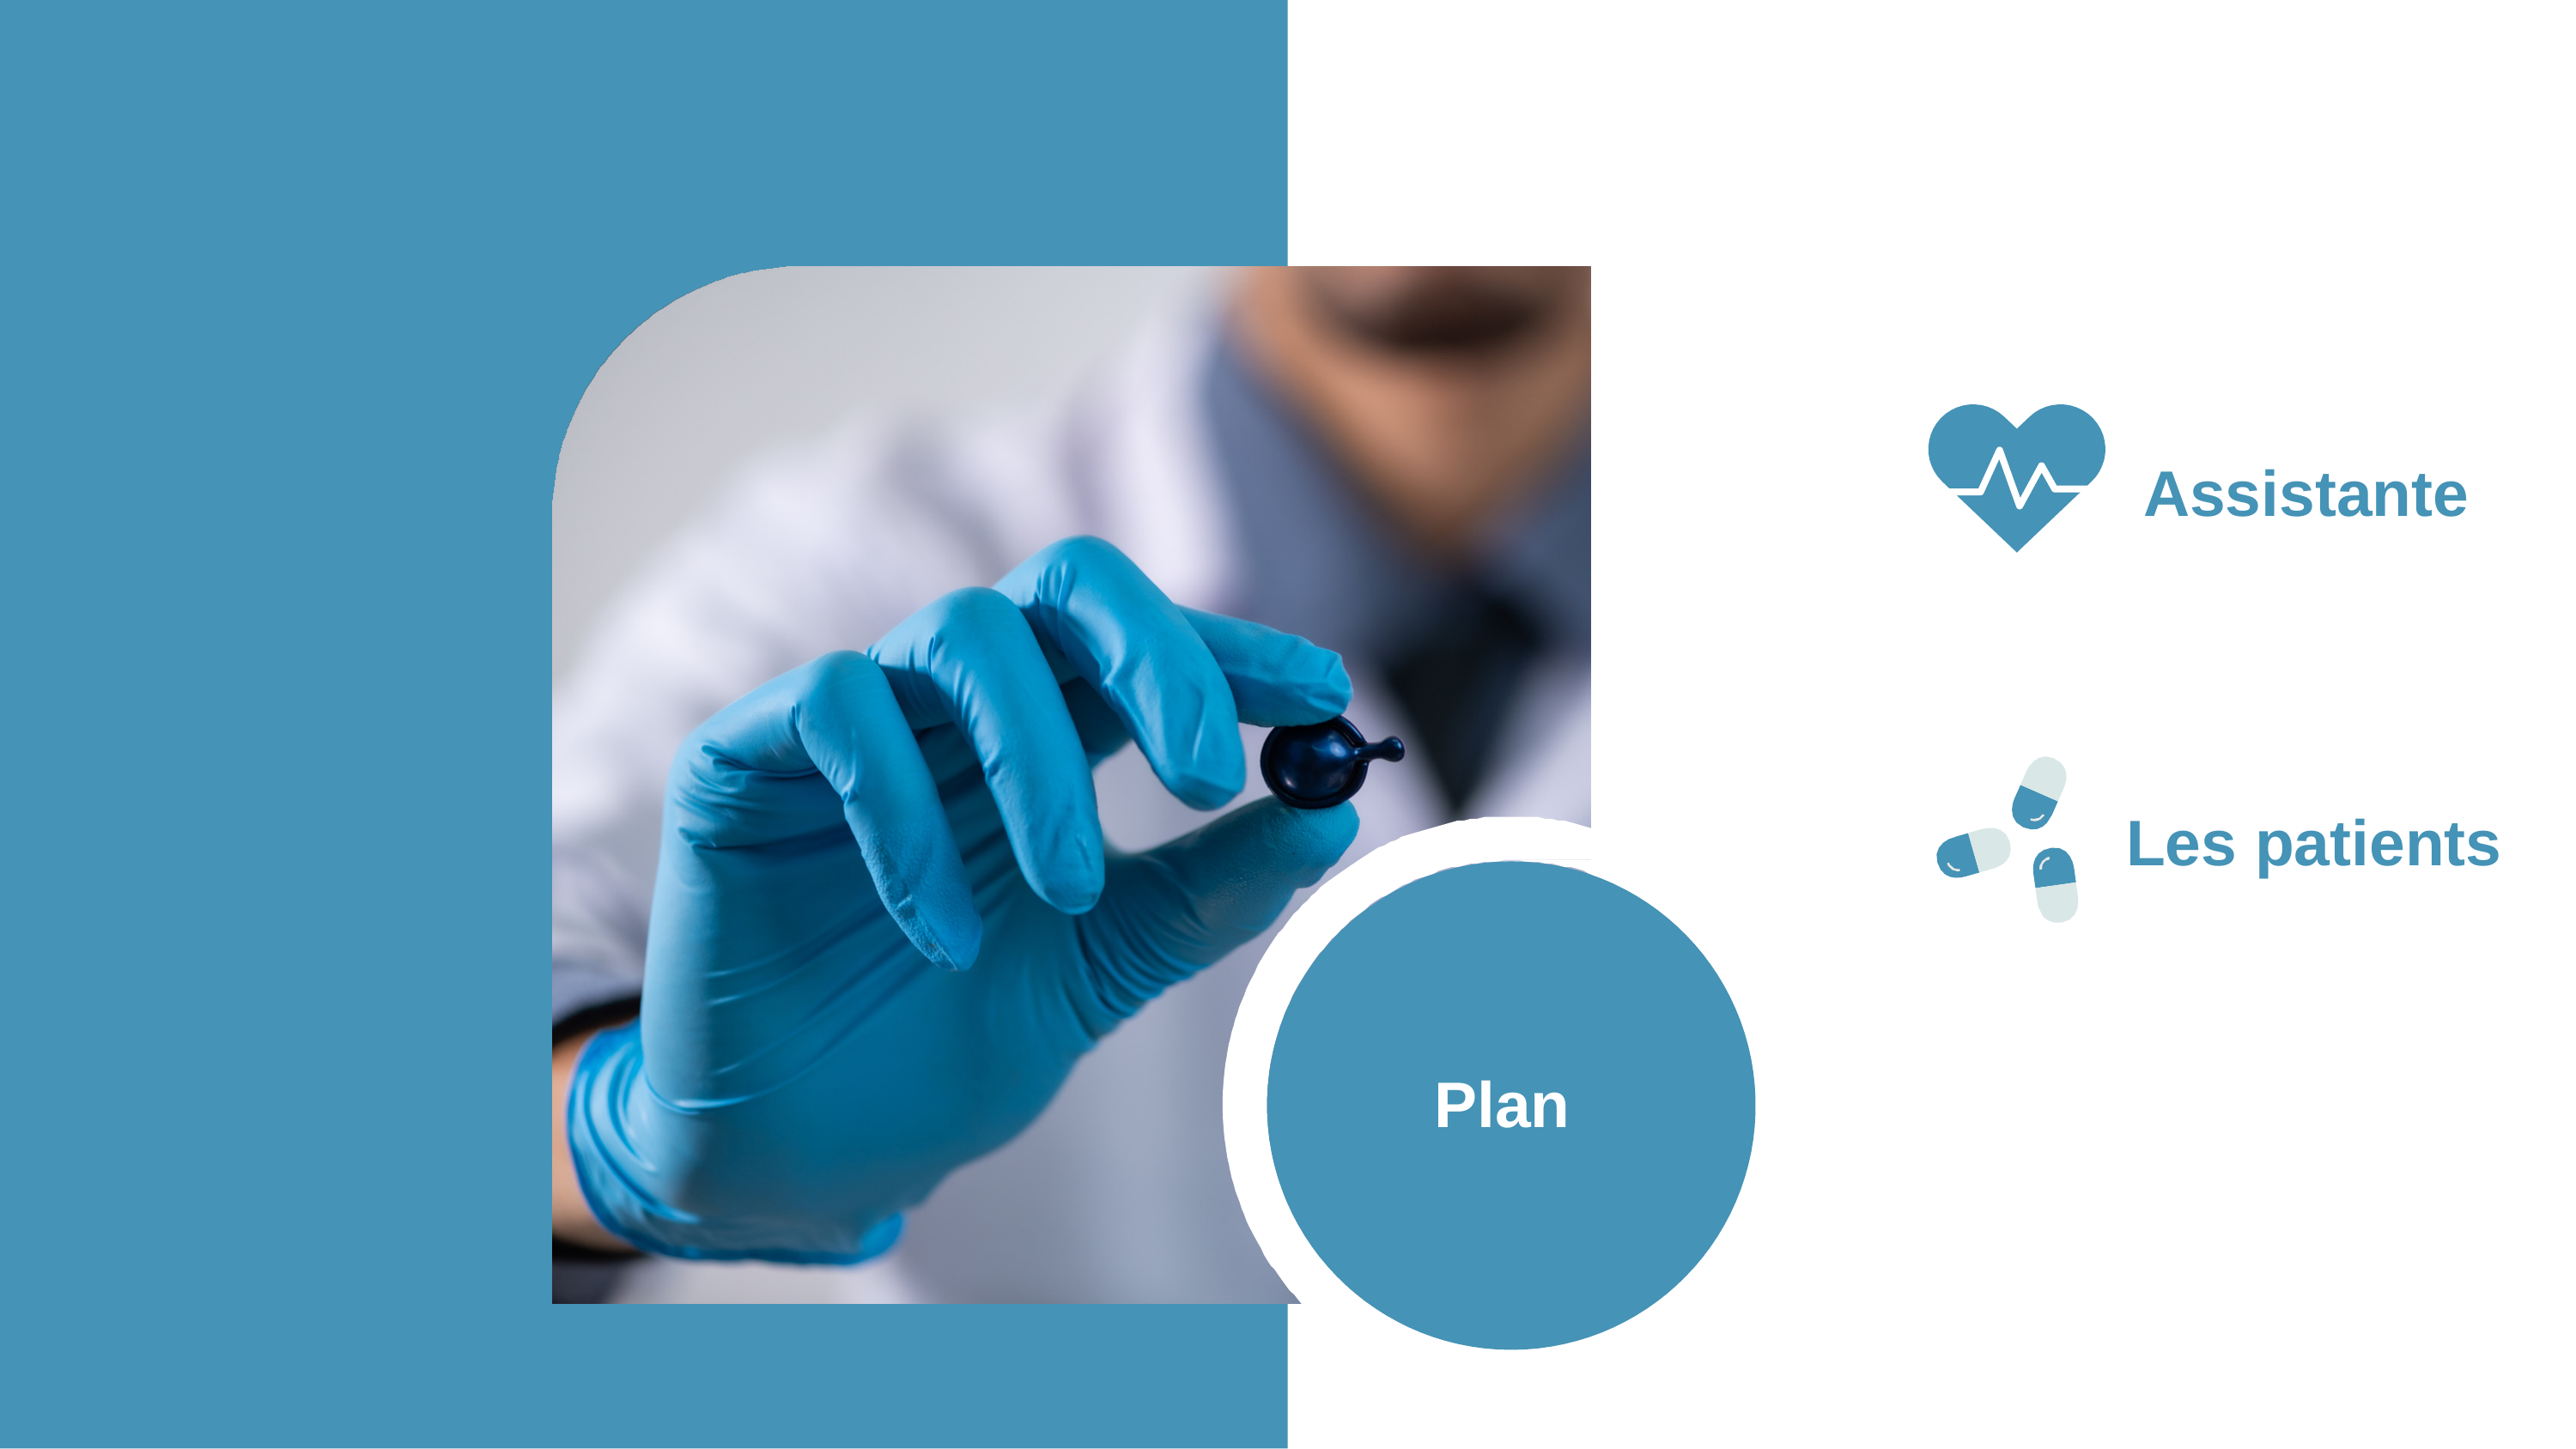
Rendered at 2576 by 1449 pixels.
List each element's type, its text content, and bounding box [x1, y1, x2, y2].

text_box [0, 0, 1801, 1449]
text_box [1936, 755, 2079, 923]
text_box Les patients [2124, 799, 2505, 879]
text_box Assistante [2141, 450, 2505, 530]
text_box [1928, 403, 2106, 553]
